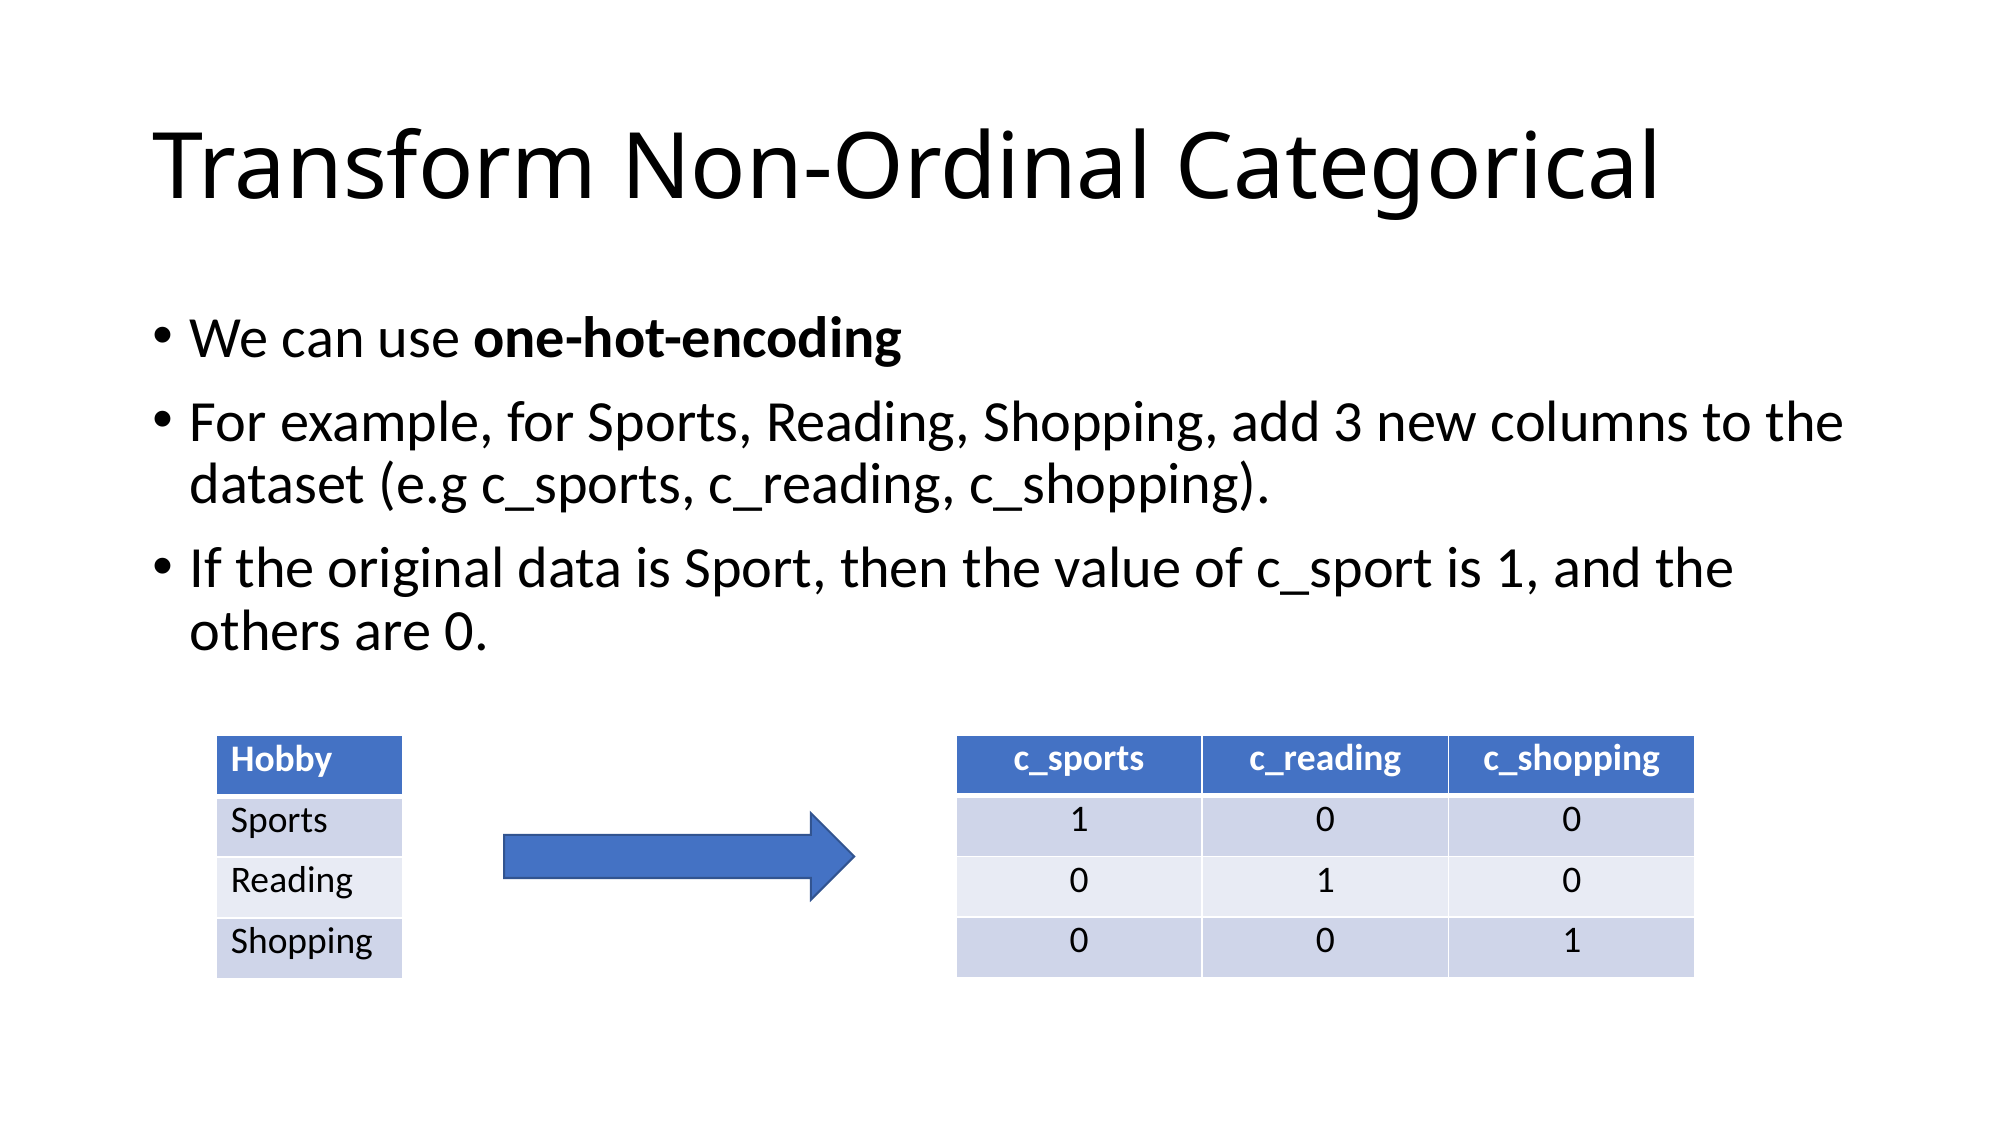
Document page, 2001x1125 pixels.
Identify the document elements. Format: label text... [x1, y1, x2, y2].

table_cell Sports [217, 799, 402, 856]
table_cell 1 [1449, 918, 1694, 977]
table_cell 1 [1203, 857, 1448, 916]
table_cell 0 [1449, 857, 1694, 916]
table_header Hobby [217, 736, 402, 794]
table_header c_reading [1203, 736, 1448, 793]
table_cell 0 [1203, 798, 1448, 856]
table_cell 0 [1203, 918, 1448, 977]
table_cell 0 [1449, 798, 1694, 856]
table_cell 0 [957, 857, 1201, 916]
table_header c_sports [957, 736, 1201, 793]
list We can use one-hot-encoding For example, for Sports, Reading, Shopping, add 3 new columns to the dataset (e.g c_sports, c_reading, c_shopping). If the original data is Sport, then the value of c_sport is 1, and the others are 0. [137, 299, 1863, 1014]
title Transform Non-Ordinal Categorical [137, 59, 1863, 278]
table_cell 0 [957, 918, 1201, 977]
text_box [503, 810, 856, 903]
table_cell Shopping [217, 919, 402, 978]
table_cell 1 [957, 798, 1201, 856]
table_cell Reading [217, 858, 402, 917]
table_header c_shopping [1449, 736, 1694, 793]
